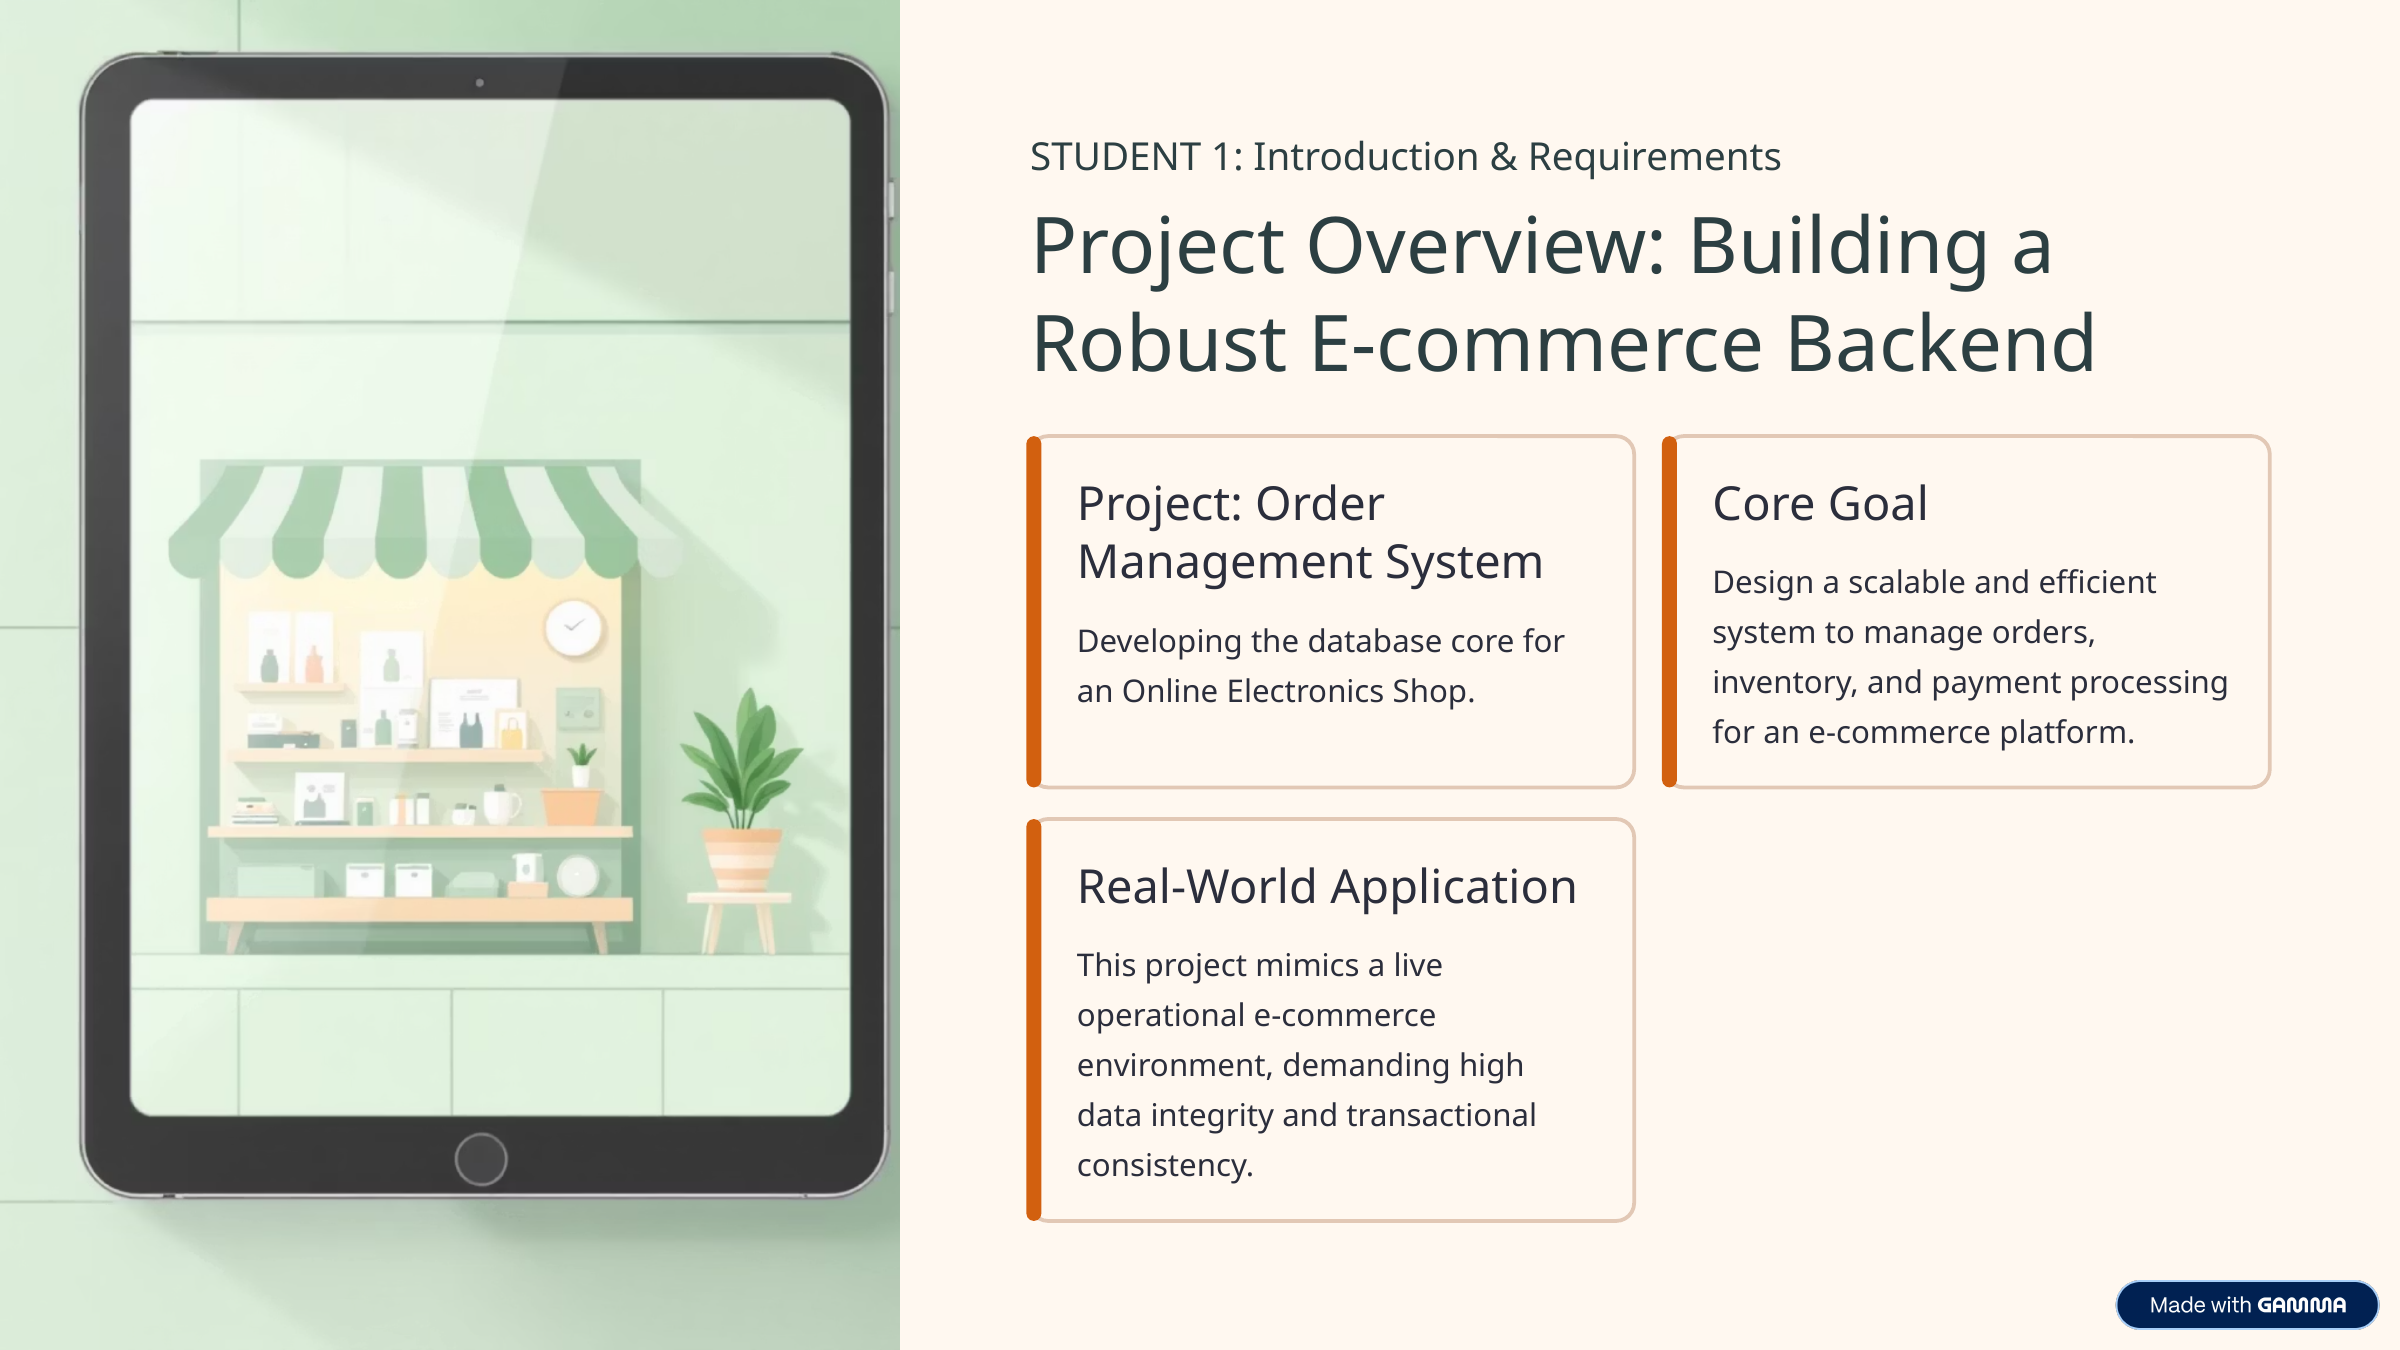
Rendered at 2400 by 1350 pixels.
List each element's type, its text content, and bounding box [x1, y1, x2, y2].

text_box Design a scalable and efficient system to manage orders, inventory, and payment processing for an e-commerce platform. [1712, 549, 2235, 752]
text_box Core Goal [1712, 471, 2187, 531]
picture [2106, 1271, 2389, 1339]
text_box Real-World Application [1076, 854, 1594, 914]
text_box [1026, 436, 1042, 788]
text_box STUDENT 1: Introduction & Requirements [1030, 128, 1794, 179]
picture [0, 0, 900, 1350]
text_box [1040, 436, 1635, 788]
text_box Developing the database core for an Online Electronics Shop. [1076, 609, 1599, 711]
text_box [1675, 436, 2270, 788]
text_box This project mimics a live operational e-commerce environment, demanding high data integrity and transactional consistency. [1076, 932, 1599, 1186]
text_box [1026, 819, 1042, 1221]
text_box [1040, 818, 1635, 1221]
text_box Project: Order Management System [1076, 471, 1599, 590]
text_box Project Overview: Building a Robust E-commerce Backend [1030, 191, 2270, 389]
text_box [1661, 436, 1677, 788]
